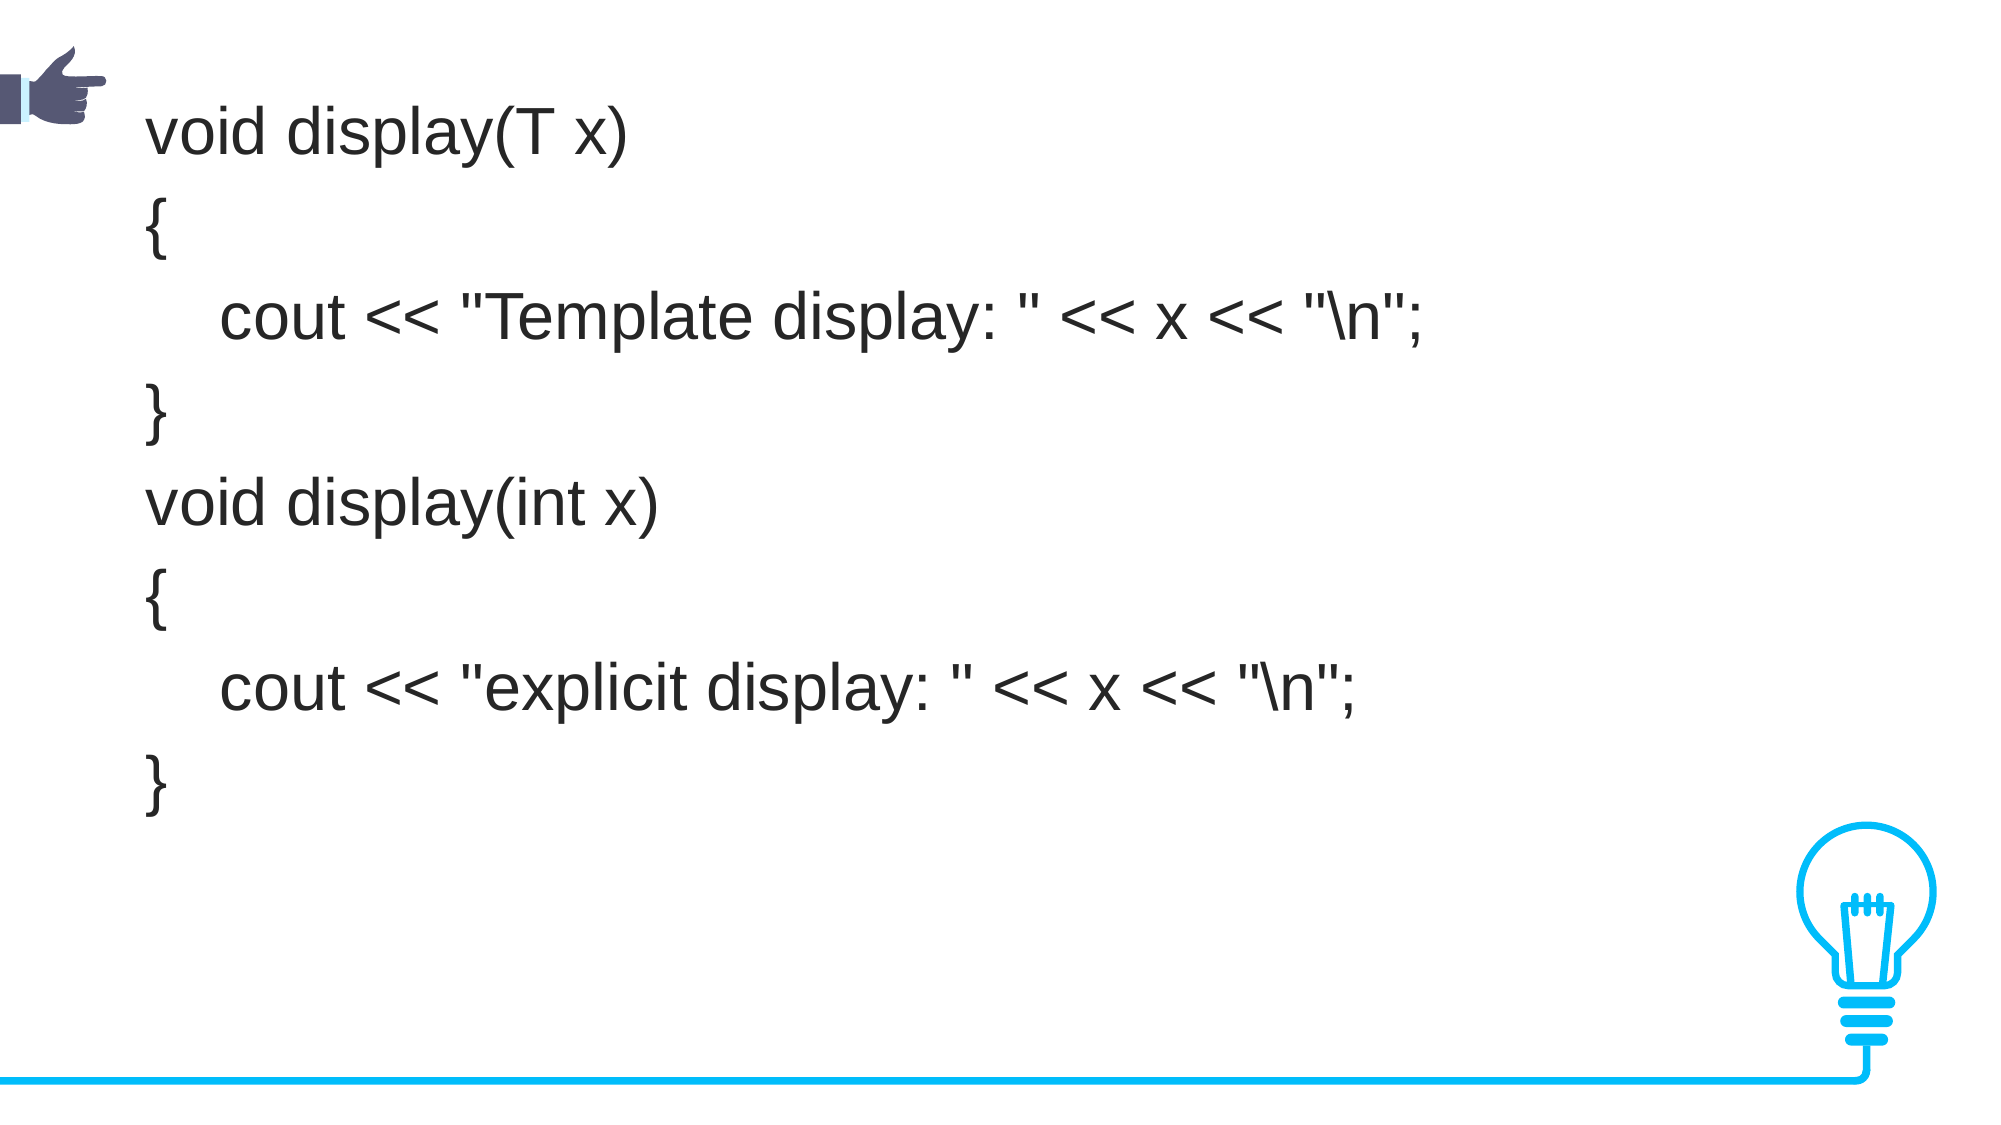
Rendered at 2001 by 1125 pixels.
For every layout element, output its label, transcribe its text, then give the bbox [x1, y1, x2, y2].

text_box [0, 46, 107, 125]
list void display(T x) { cout << "Template display: " << x << "\n"; } void display(int x) { cout << "explicit display: " << x << "\n"; } [130, 46, 1927, 962]
